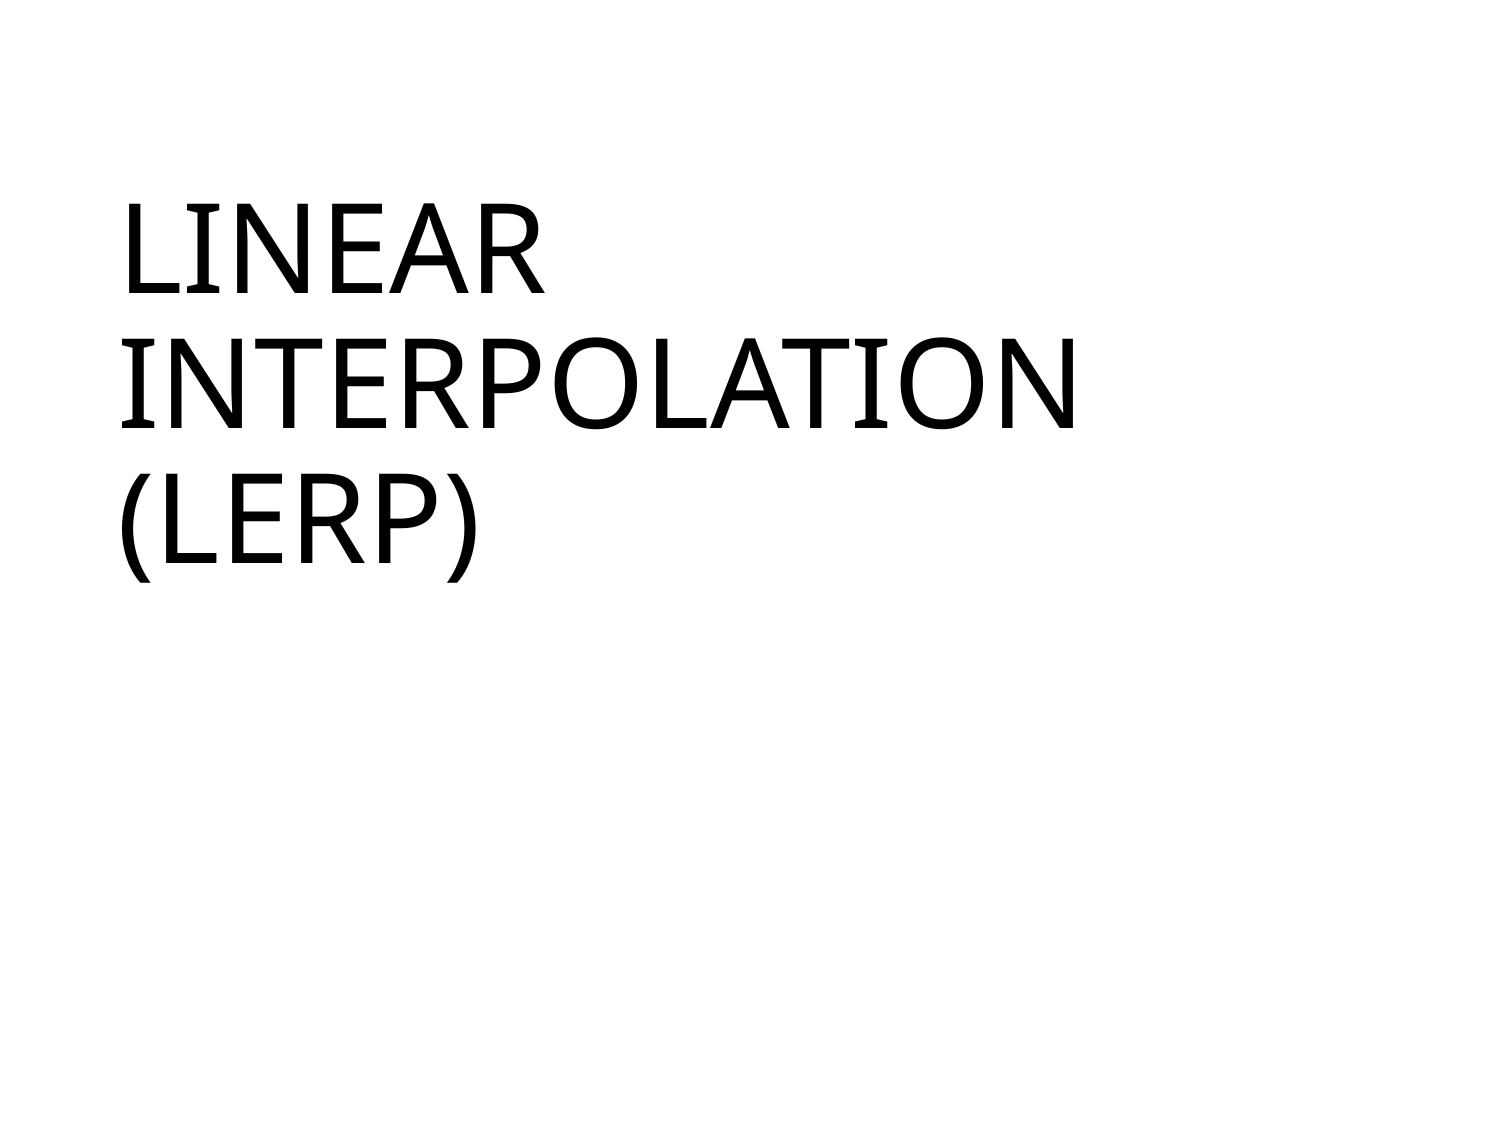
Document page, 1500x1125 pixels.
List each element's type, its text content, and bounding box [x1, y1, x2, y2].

title LINEAR INTERPOLATION (LERP) [102, 280, 1397, 749]
